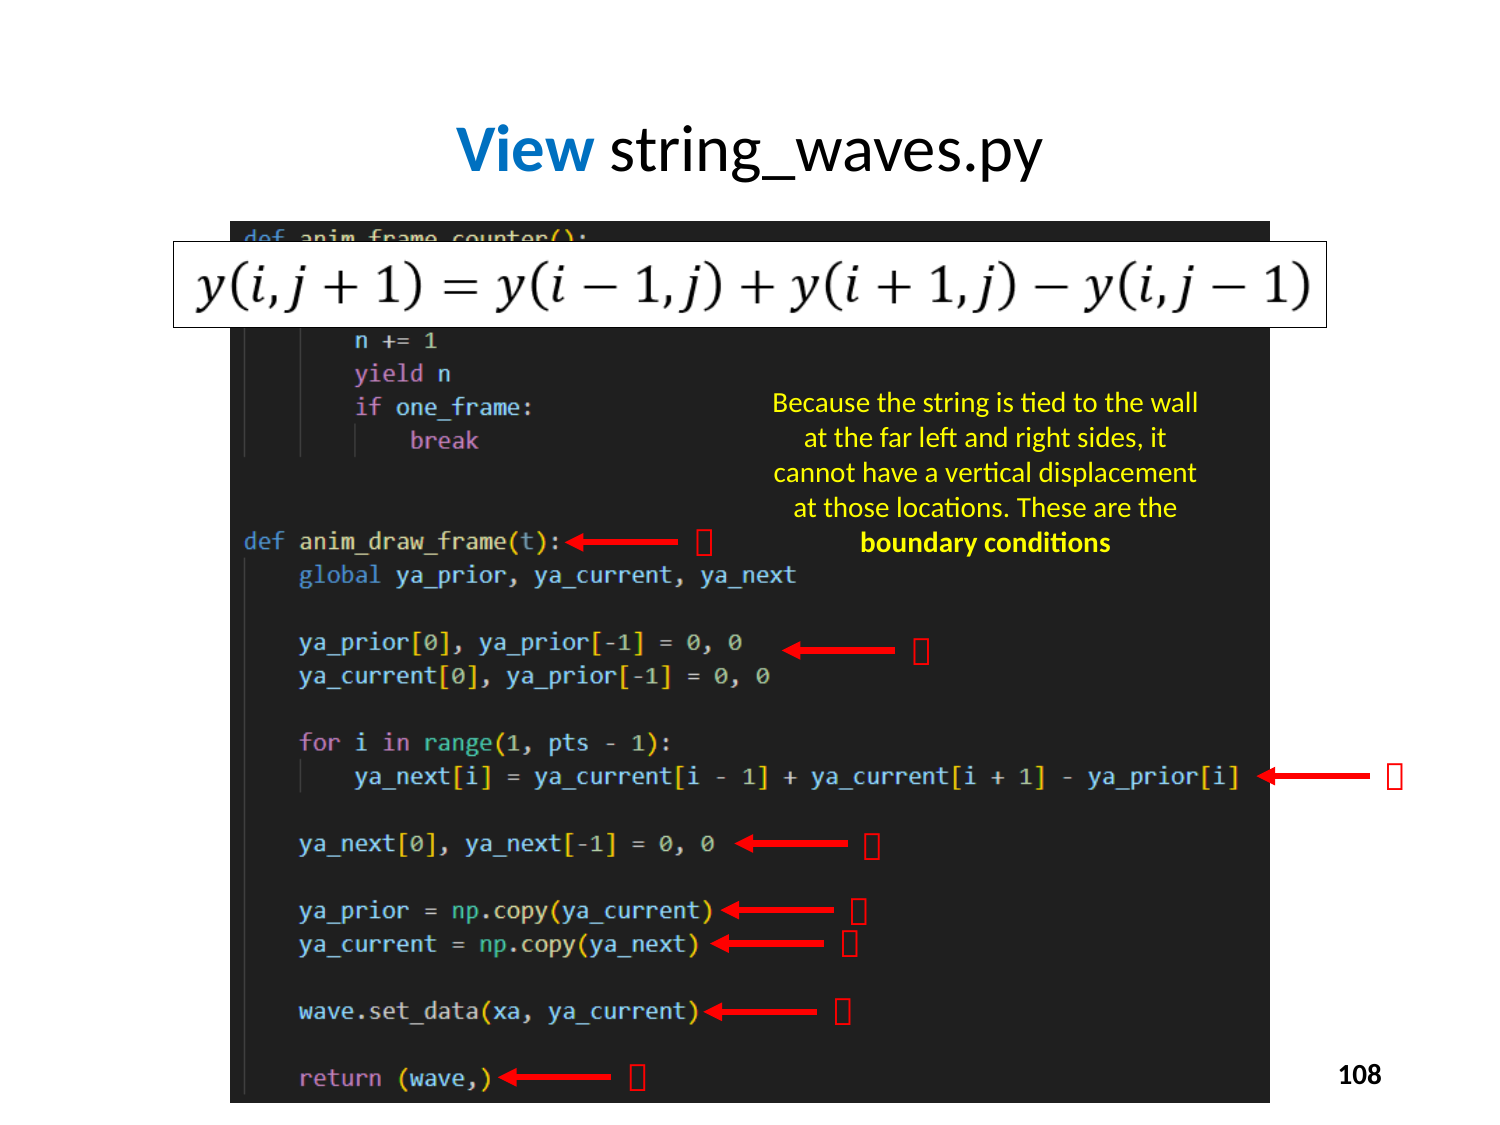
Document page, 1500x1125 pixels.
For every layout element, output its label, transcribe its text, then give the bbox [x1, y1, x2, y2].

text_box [1256, 745, 1432, 807]
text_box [564, 511, 742, 573]
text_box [781, 620, 959, 681]
picture [173, 221, 1327, 1103]
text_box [710, 912, 887, 974]
slide_number 108 [1270, 1042, 1397, 1103]
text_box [497, 1046, 675, 1107]
title View string_waves.py [103, 59, 1397, 241]
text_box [720, 880, 896, 941]
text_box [734, 814, 910, 876]
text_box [703, 980, 880, 1042]
